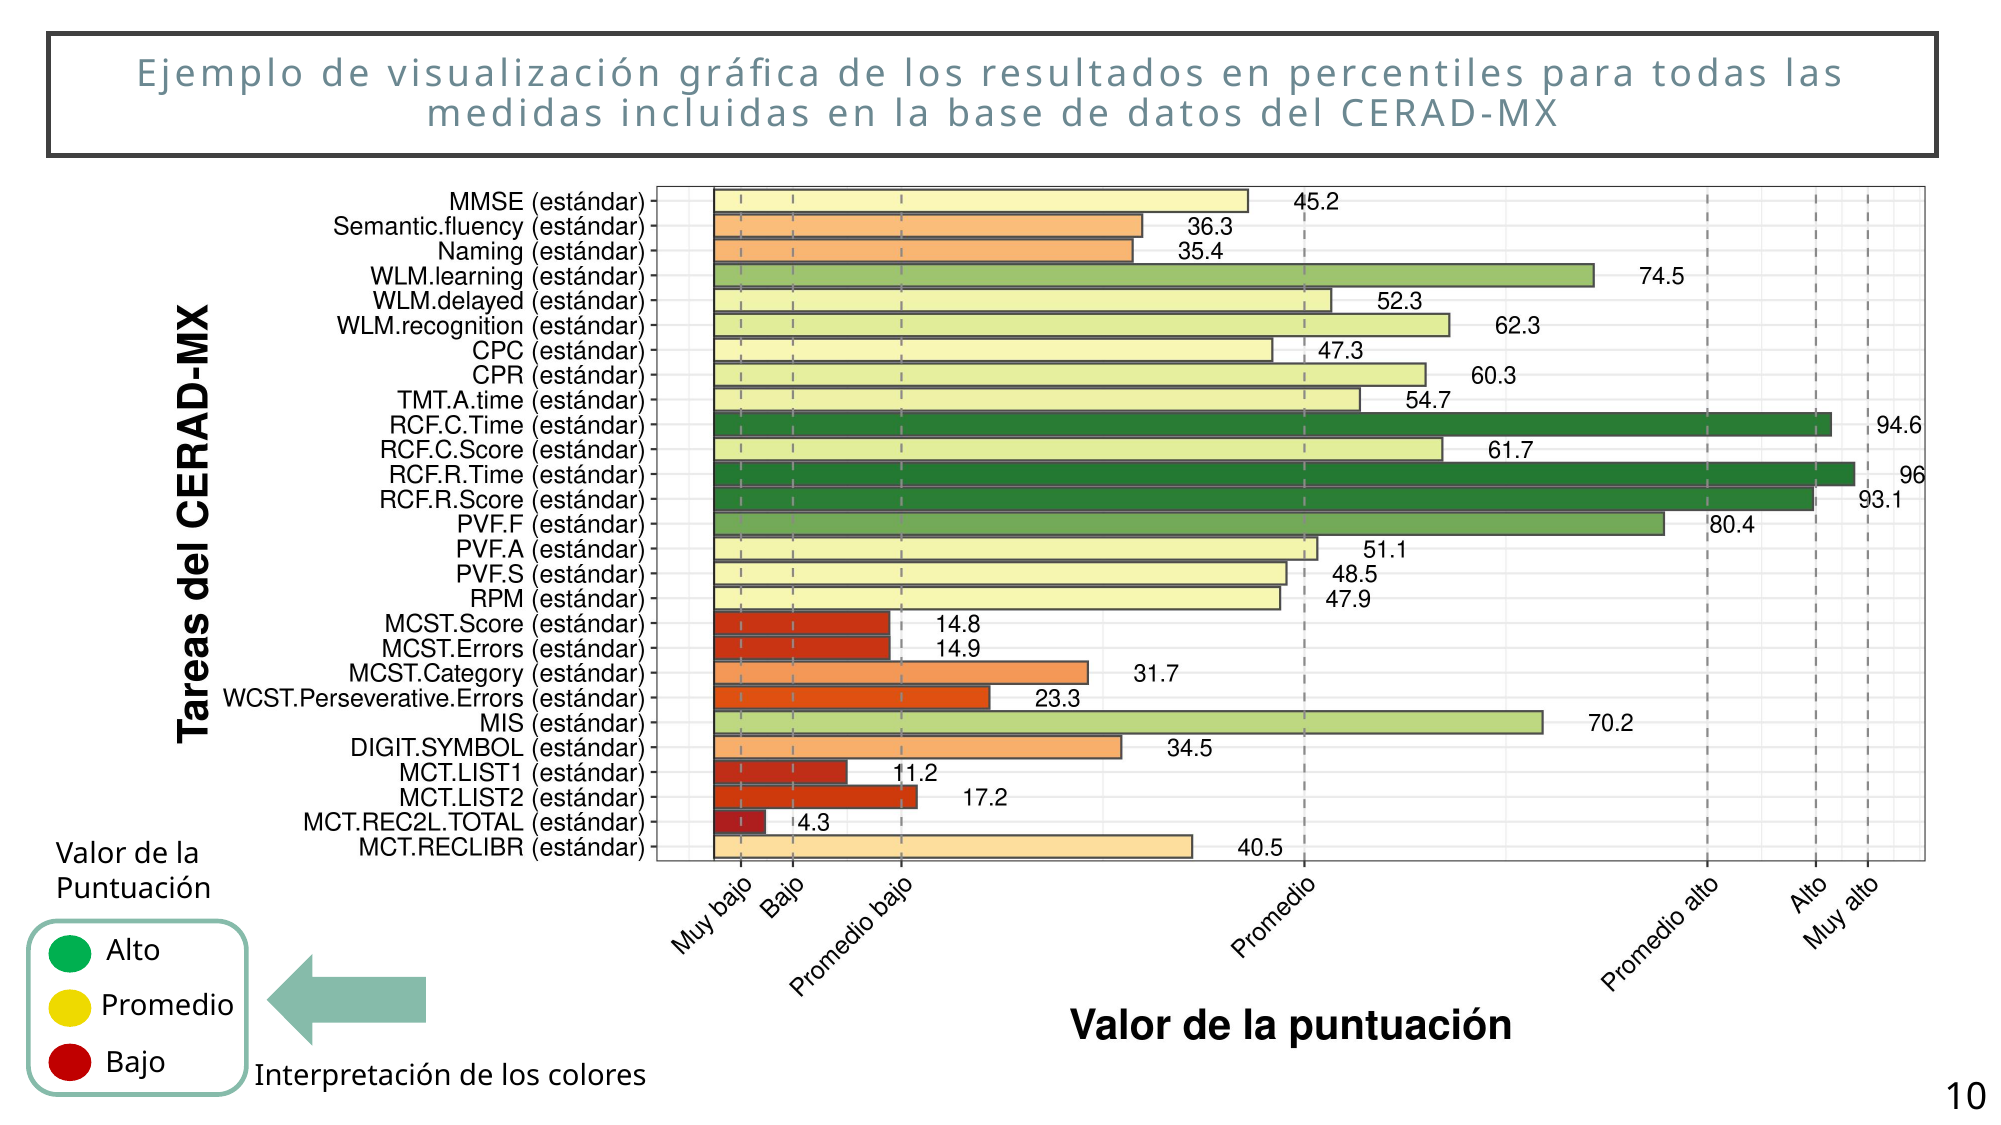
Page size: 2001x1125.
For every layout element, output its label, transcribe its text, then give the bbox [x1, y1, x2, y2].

text_box Valor de la Puntuación [40, 827, 164, 912]
title Ejemplo de visualización gráfica de los resultados en percentiles para todas las medidas incluidas en la base de datos del CERAD-MX [46, 31, 1939, 158]
picture [164, 174, 1937, 1060]
text_box Alto [91, 923, 164, 974]
text_box Interpretación de los colores [239, 1060, 670, 1100]
text_box [47, 934, 91, 974]
text_box [47, 988, 85, 1028]
text_box Bajo [90, 1036, 181, 1086]
text_box [27, 919, 239, 1096]
text_box Promedio [85, 978, 164, 1029]
text_box [47, 1042, 90, 1083]
text_box 10 [1929, 1064, 2000, 1125]
